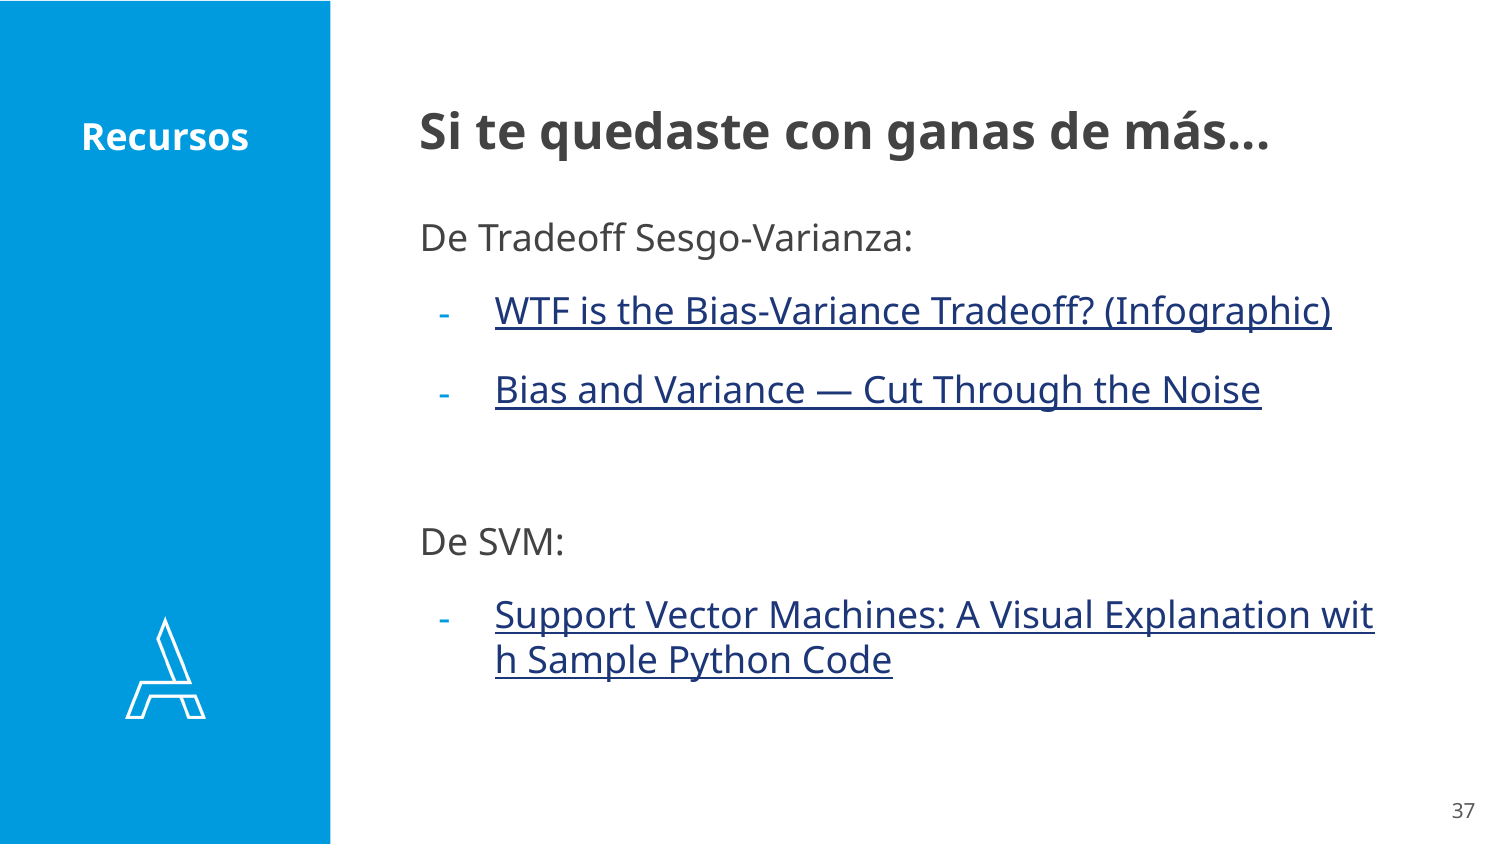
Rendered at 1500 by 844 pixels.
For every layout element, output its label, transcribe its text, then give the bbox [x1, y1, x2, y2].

slide_number ‹#› [1400, 779, 1491, 844]
text_box [0, 0, 331, 844]
text_box Recursos [16, 97, 315, 375]
text_box Si te quedaste con ganas de más... [404, 84, 1322, 174]
text_box De Tradeoff Sesgo-Varianza: WTF is the Bias-Variance Tradeoff? (Infographic) Bias and Variance — Cut Through the Noise De SVM: Support Vector Machines: A Visual Explanation with Sample Python Code [404, 191, 1401, 604]
picture [127, 620, 205, 718]
